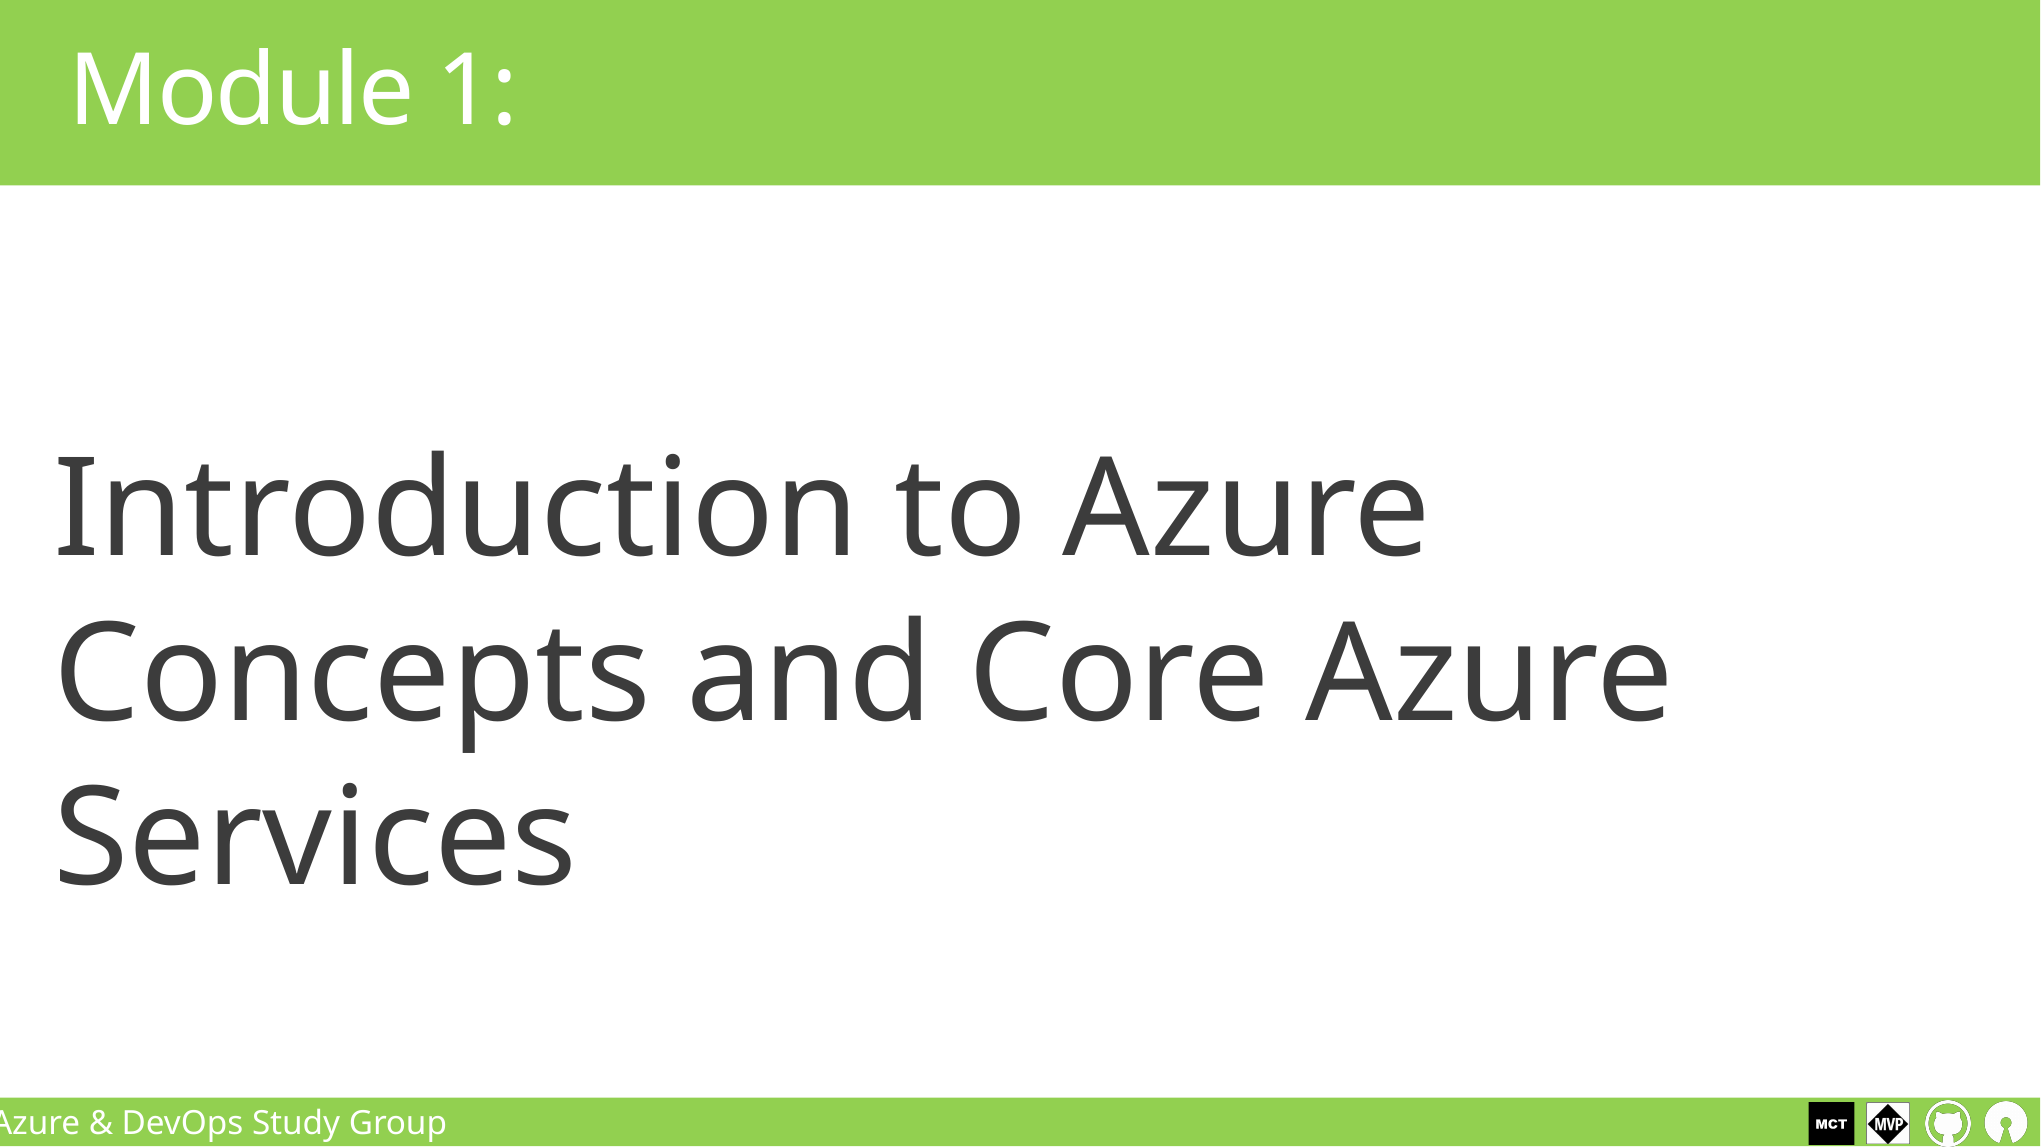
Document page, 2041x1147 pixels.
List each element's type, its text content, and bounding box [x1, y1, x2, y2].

title Module 1: [45, 23, 1996, 174]
picture [1982, 1098, 2030, 1146]
picture [1925, 1100, 1971, 1147]
picture [1866, 1102, 1910, 1144]
text_box Introduction to Azure Concepts and Core Azure Services [38, 410, 2002, 920]
